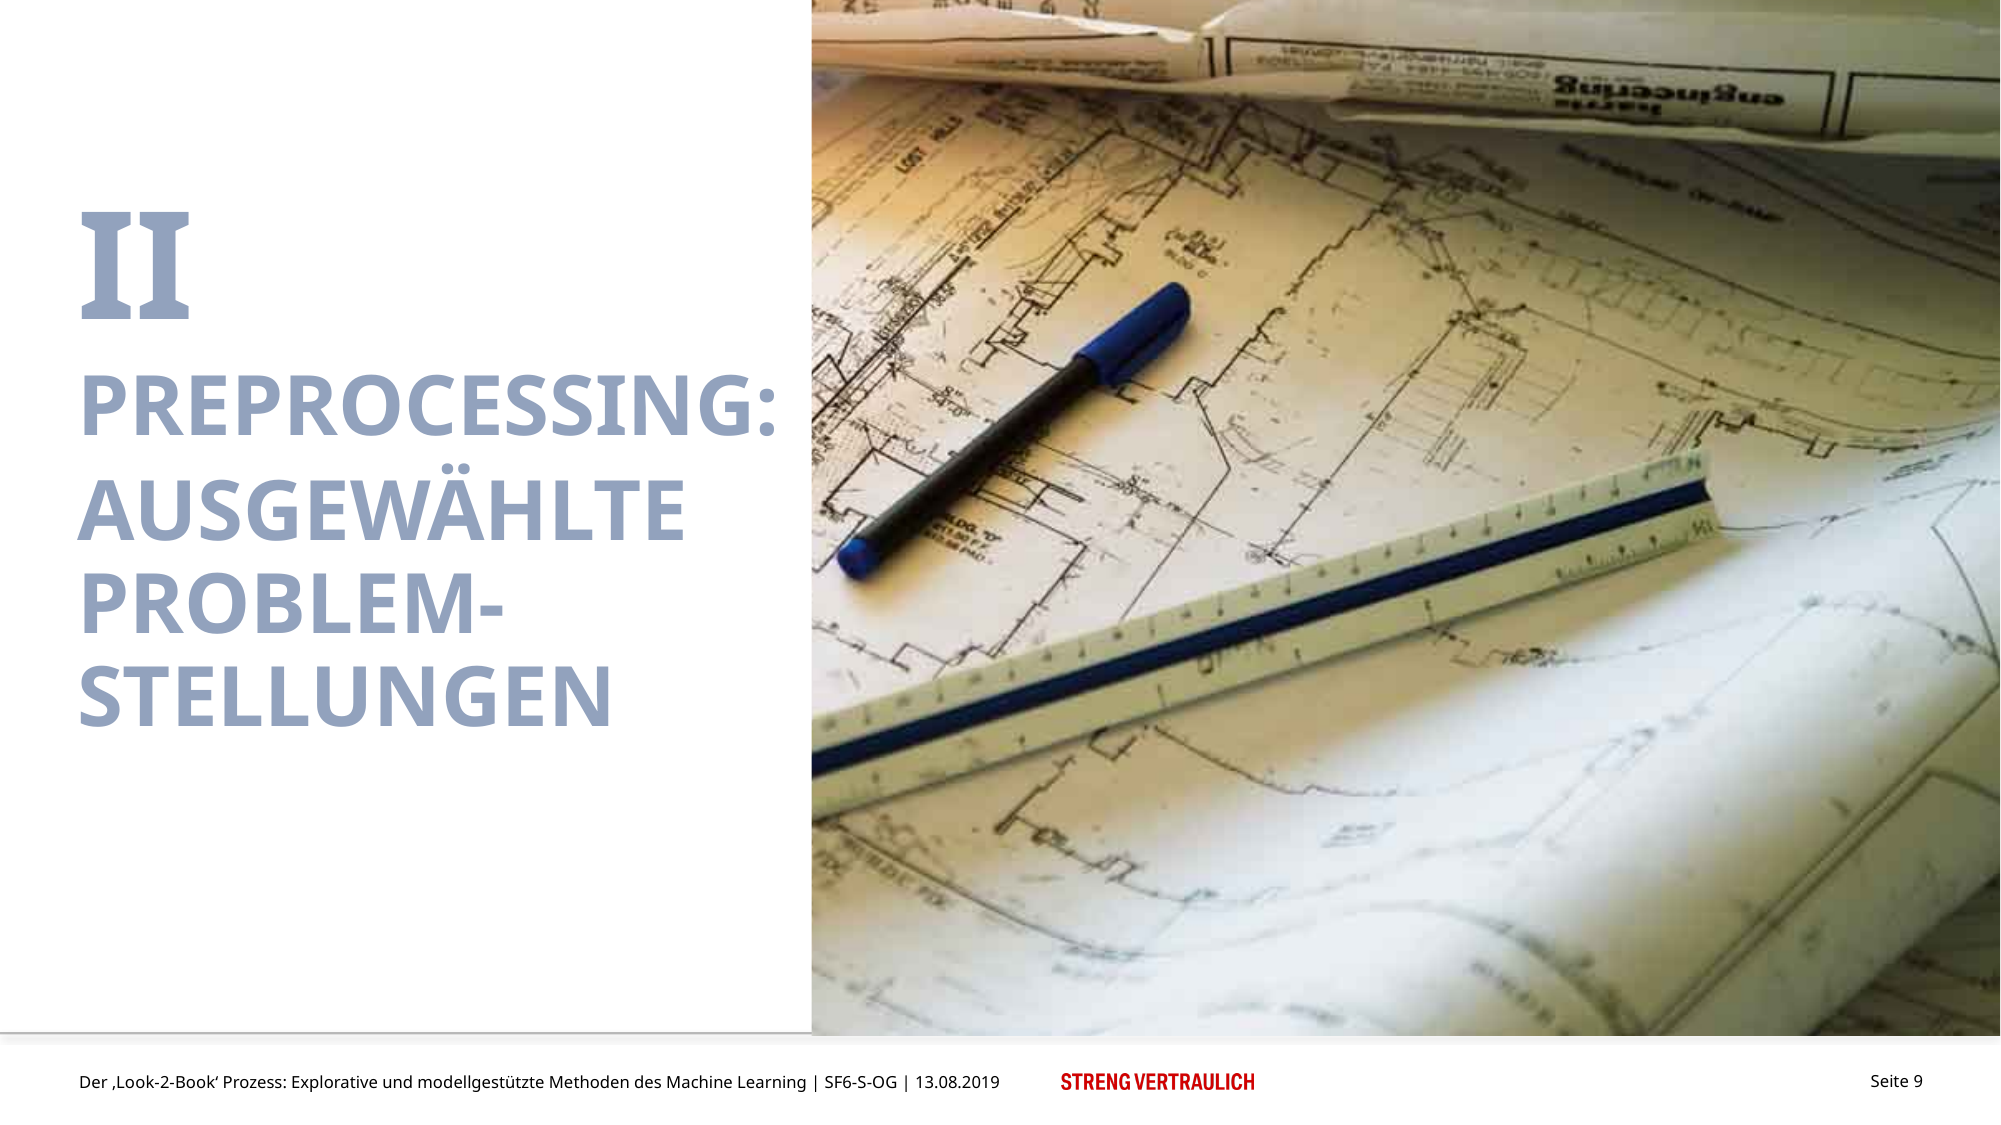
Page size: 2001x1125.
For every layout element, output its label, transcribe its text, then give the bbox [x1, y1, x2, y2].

picture [1061, 1073, 1254, 1090]
title II [0, 182, 571, 353]
picture [811, 0, 2001, 1036]
list Preprocessing: Ausgewählte problem- stellungen [0, 354, 2000, 464]
